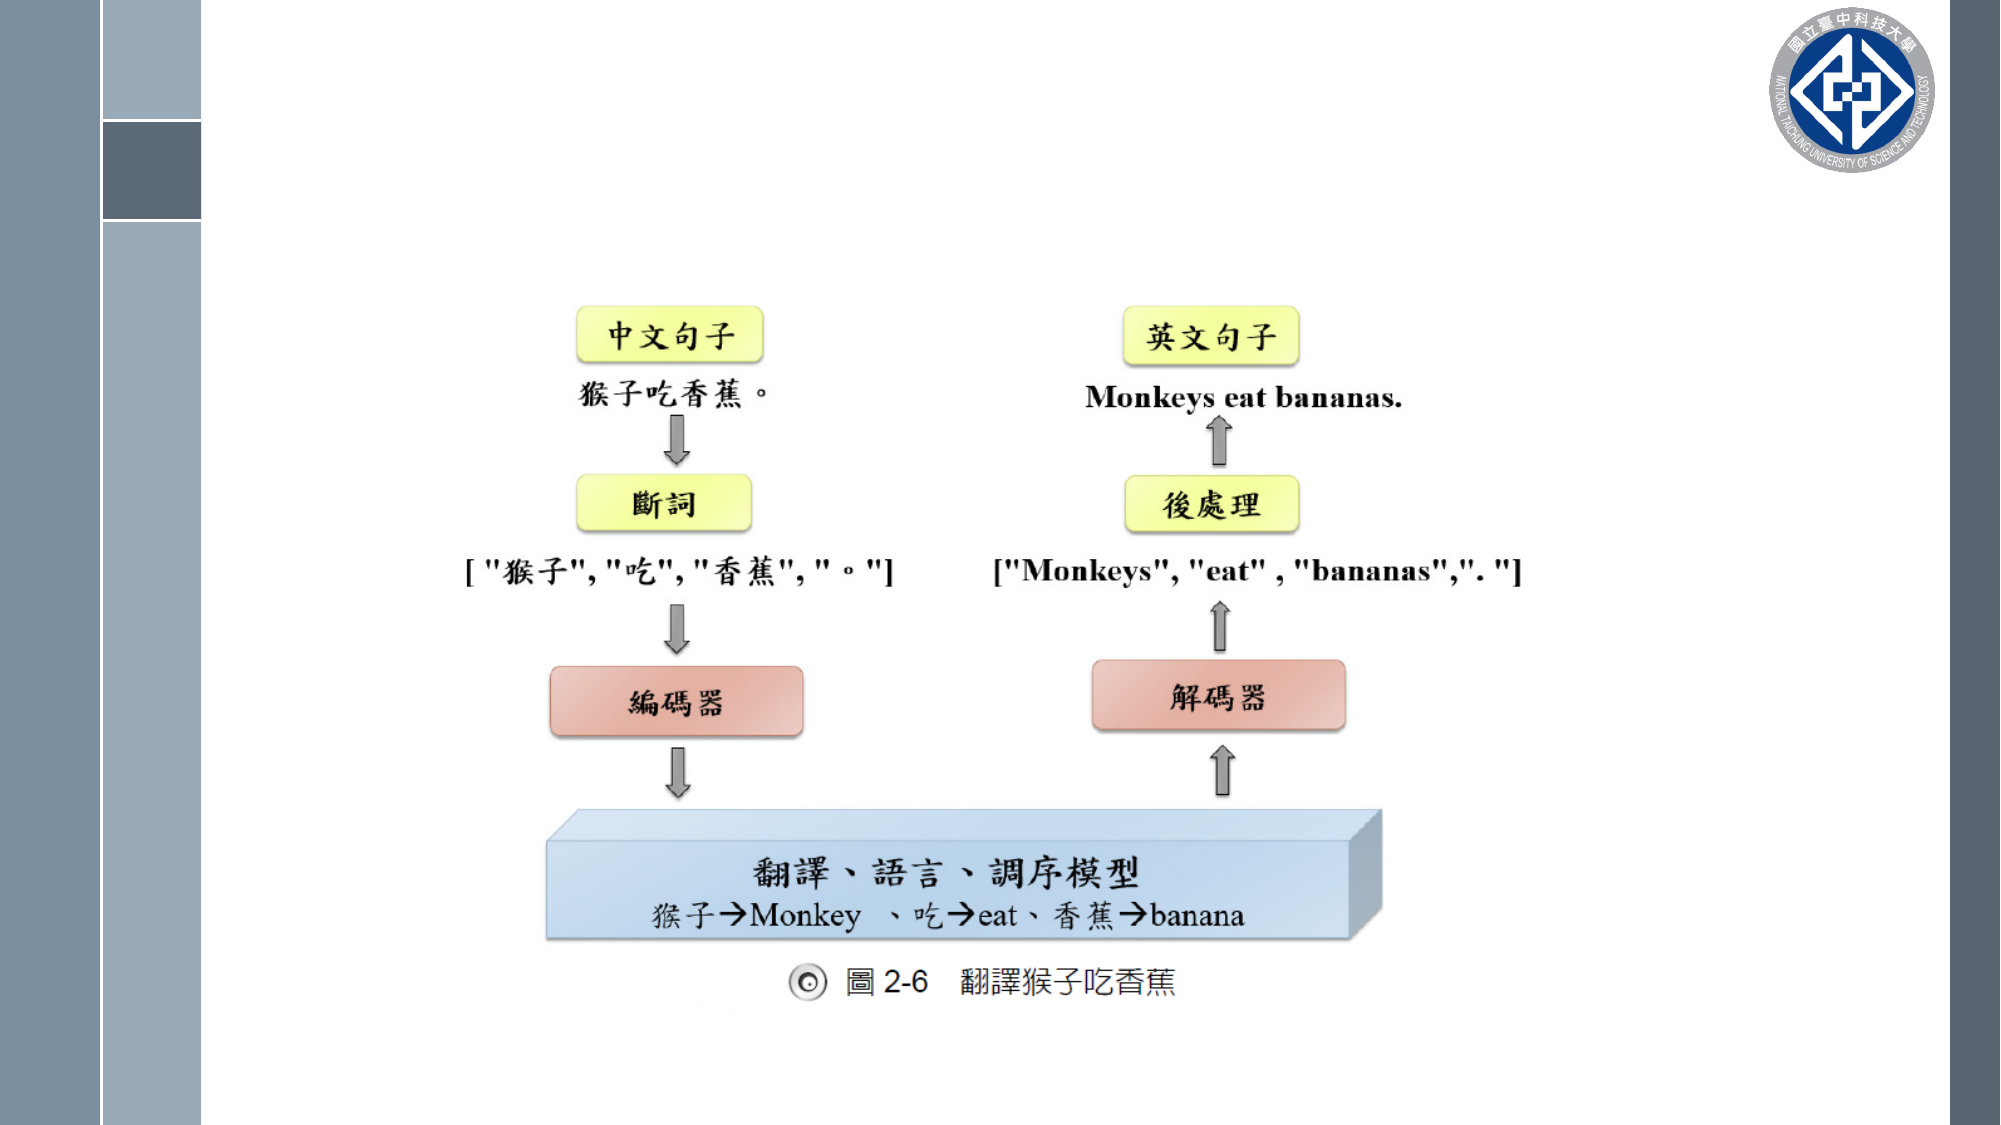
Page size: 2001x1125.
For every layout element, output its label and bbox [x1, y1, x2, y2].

picture [1769, 7, 1935, 173]
picture [442, 283, 1558, 1010]
